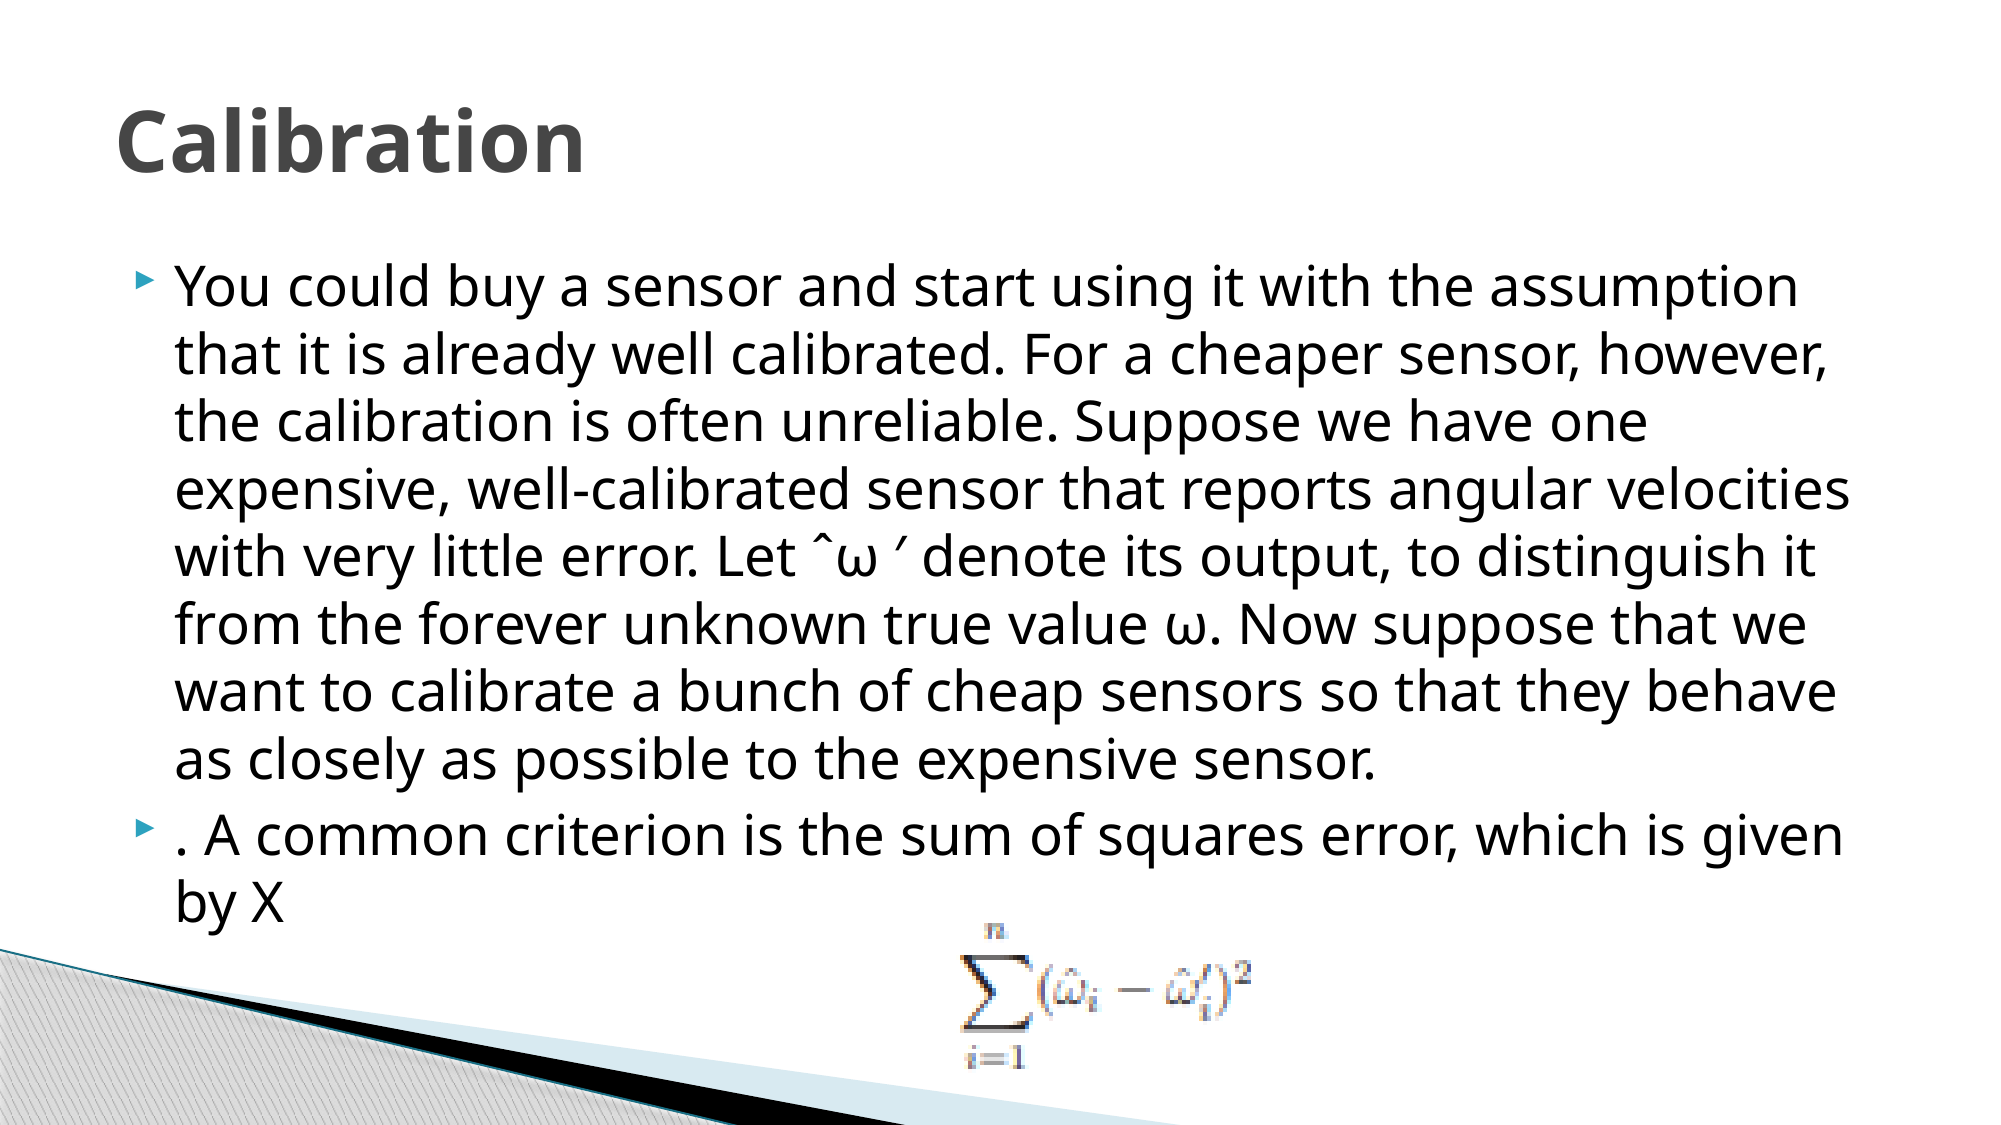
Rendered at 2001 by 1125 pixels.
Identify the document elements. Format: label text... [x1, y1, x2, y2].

title Calibration [99, 45, 1900, 233]
list You could buy a sensor and start using it with the assumption that it is already well calibrated. For a cheaper sensor, however, the calibration is often unreliable. Suppose we have one expensive, well-calibrated sensor that reports angular velocities with very little error. Let ˆω ′ denote its output, to distinguish it from the forever unknown true value ω. Now suppose that we want to calibrate a bunch of cheap sensors so that they behave as closely as possible to the expensive sensor. . A common criterion is the sum of squares error, which is given by X [99, 243, 1900, 986]
picture [912, 899, 1288, 1082]
